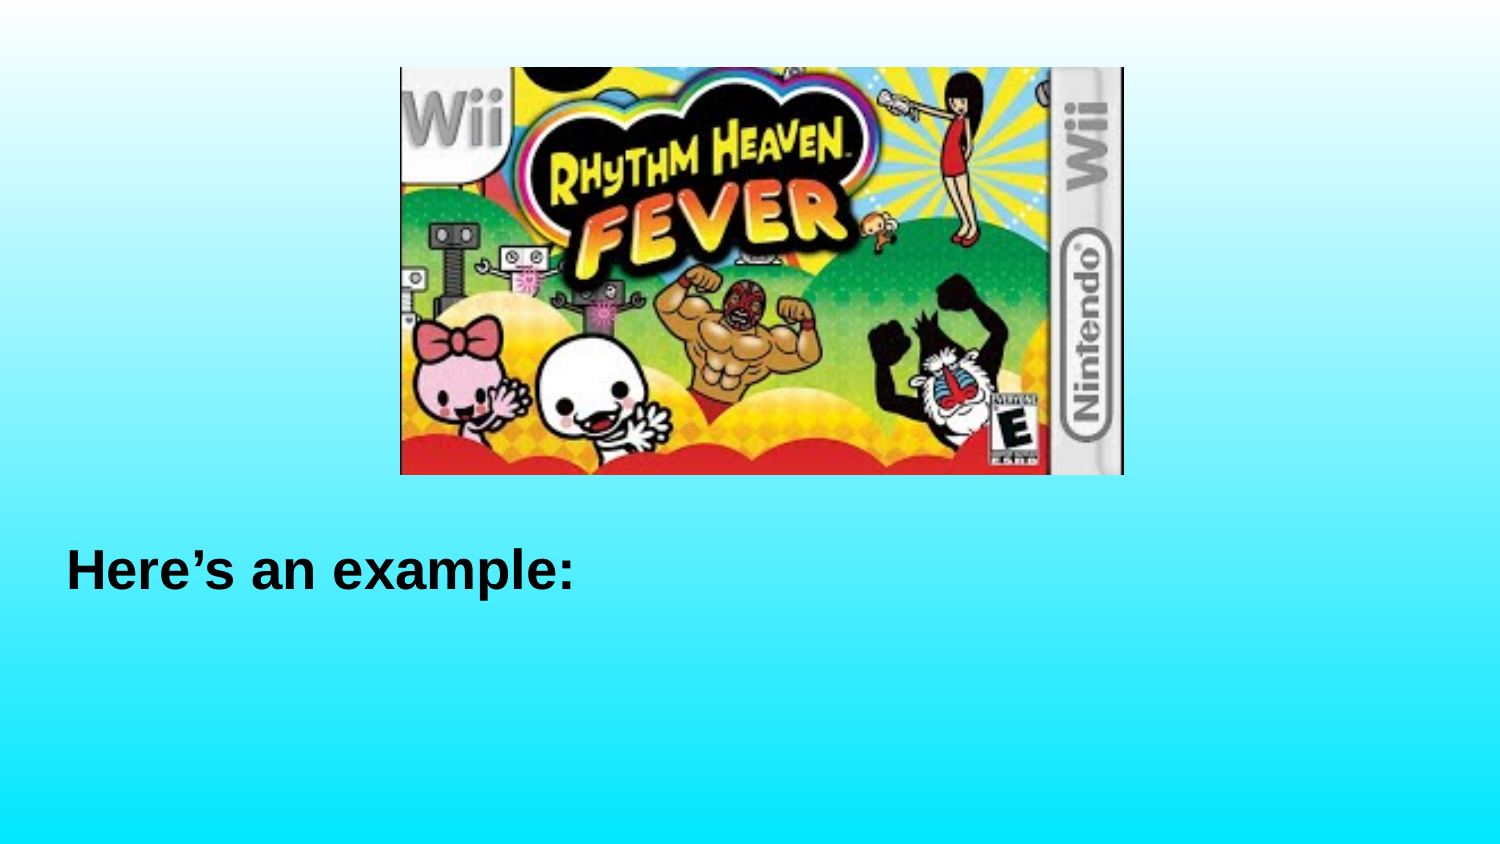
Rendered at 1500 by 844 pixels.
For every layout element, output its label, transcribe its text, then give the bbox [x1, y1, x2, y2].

picture [400, 67, 1125, 475]
title Here’s an example: [51, 517, 1449, 612]
